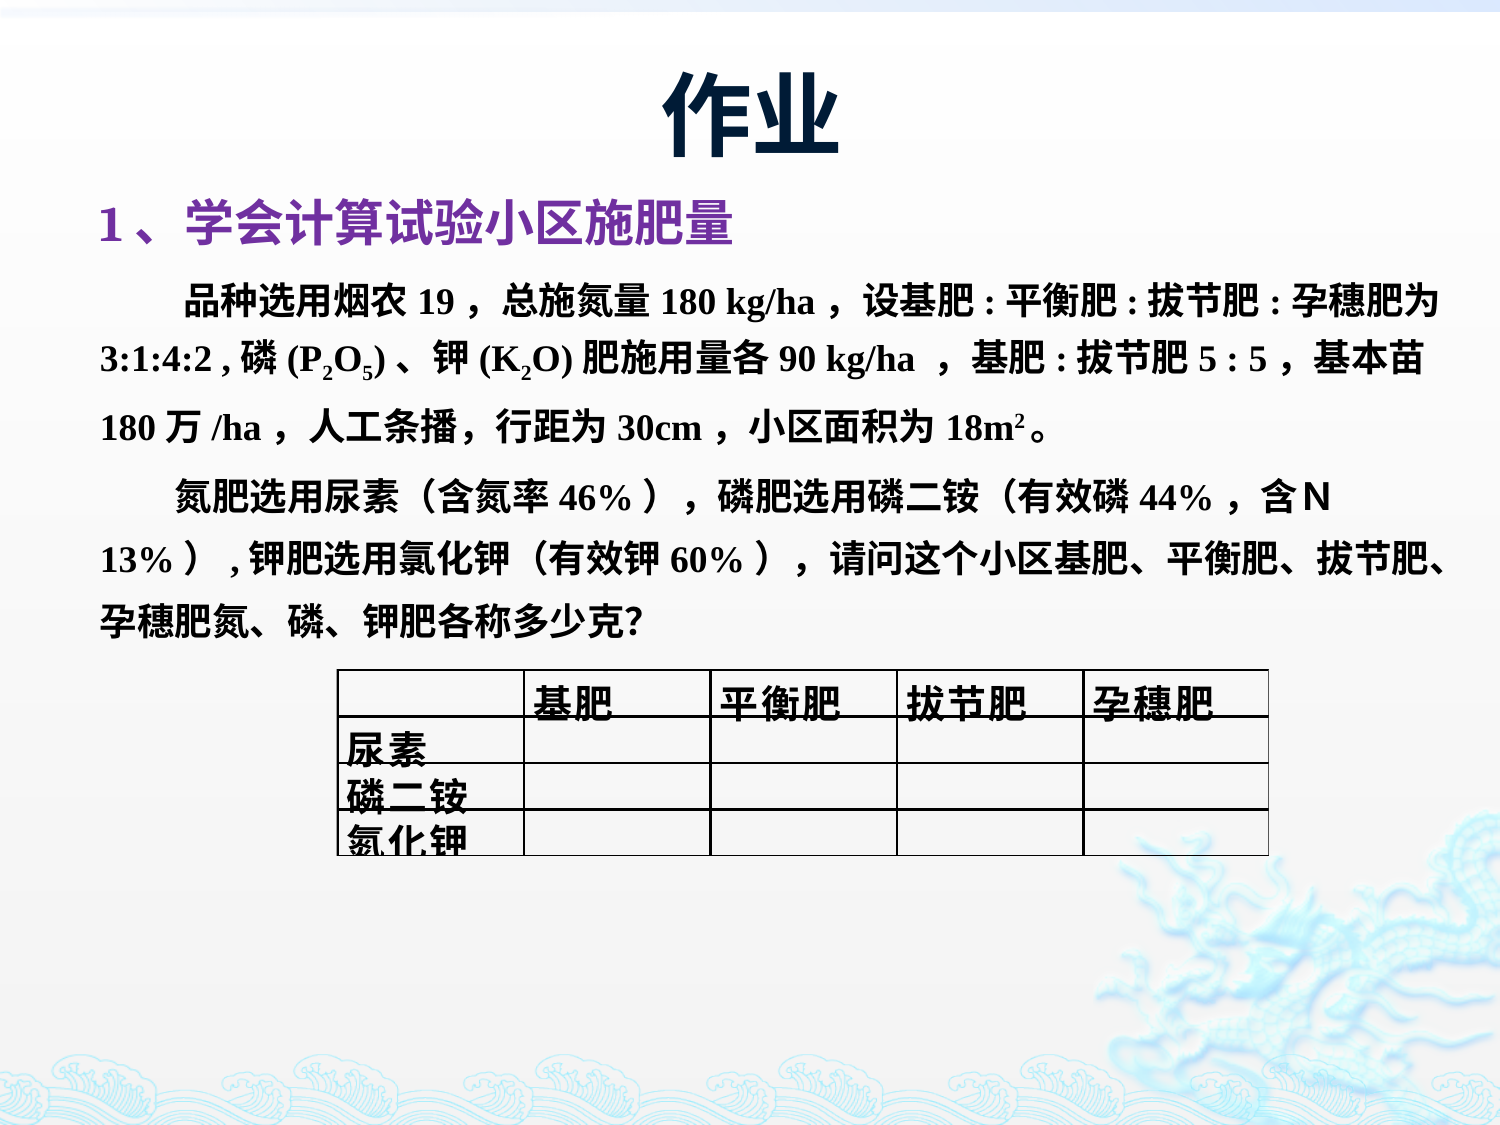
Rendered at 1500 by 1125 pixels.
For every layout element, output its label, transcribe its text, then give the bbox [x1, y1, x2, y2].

title 作业 [76, 19, 1427, 207]
list 1、学会计算试验小区施肥量 品种选用烟农19，总施氮量180 kg/ha，设基肥:平衡肥:拔节肥:孕穗肥为3:1:4:2 ,磷(P2O5)、钾(K2O)肥施用量各90 kg/ha ，基肥:拔节肥5 : 5，基本苗180万/ha，人工条播，行距为30cm，小区面积为18m2。 氮肥选用尿素（含氮率46%），磷肥选用磷二铵（有效磷44%，含Ｎ13%）,钾肥选用氯化钾（有效钾60%），请问这个小区基肥、平衡肥、拔节肥、孕穗肥氮、磷、钾肥各称多少克？ [85, 184, 1471, 1094]
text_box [335, 668, 1272, 859]
